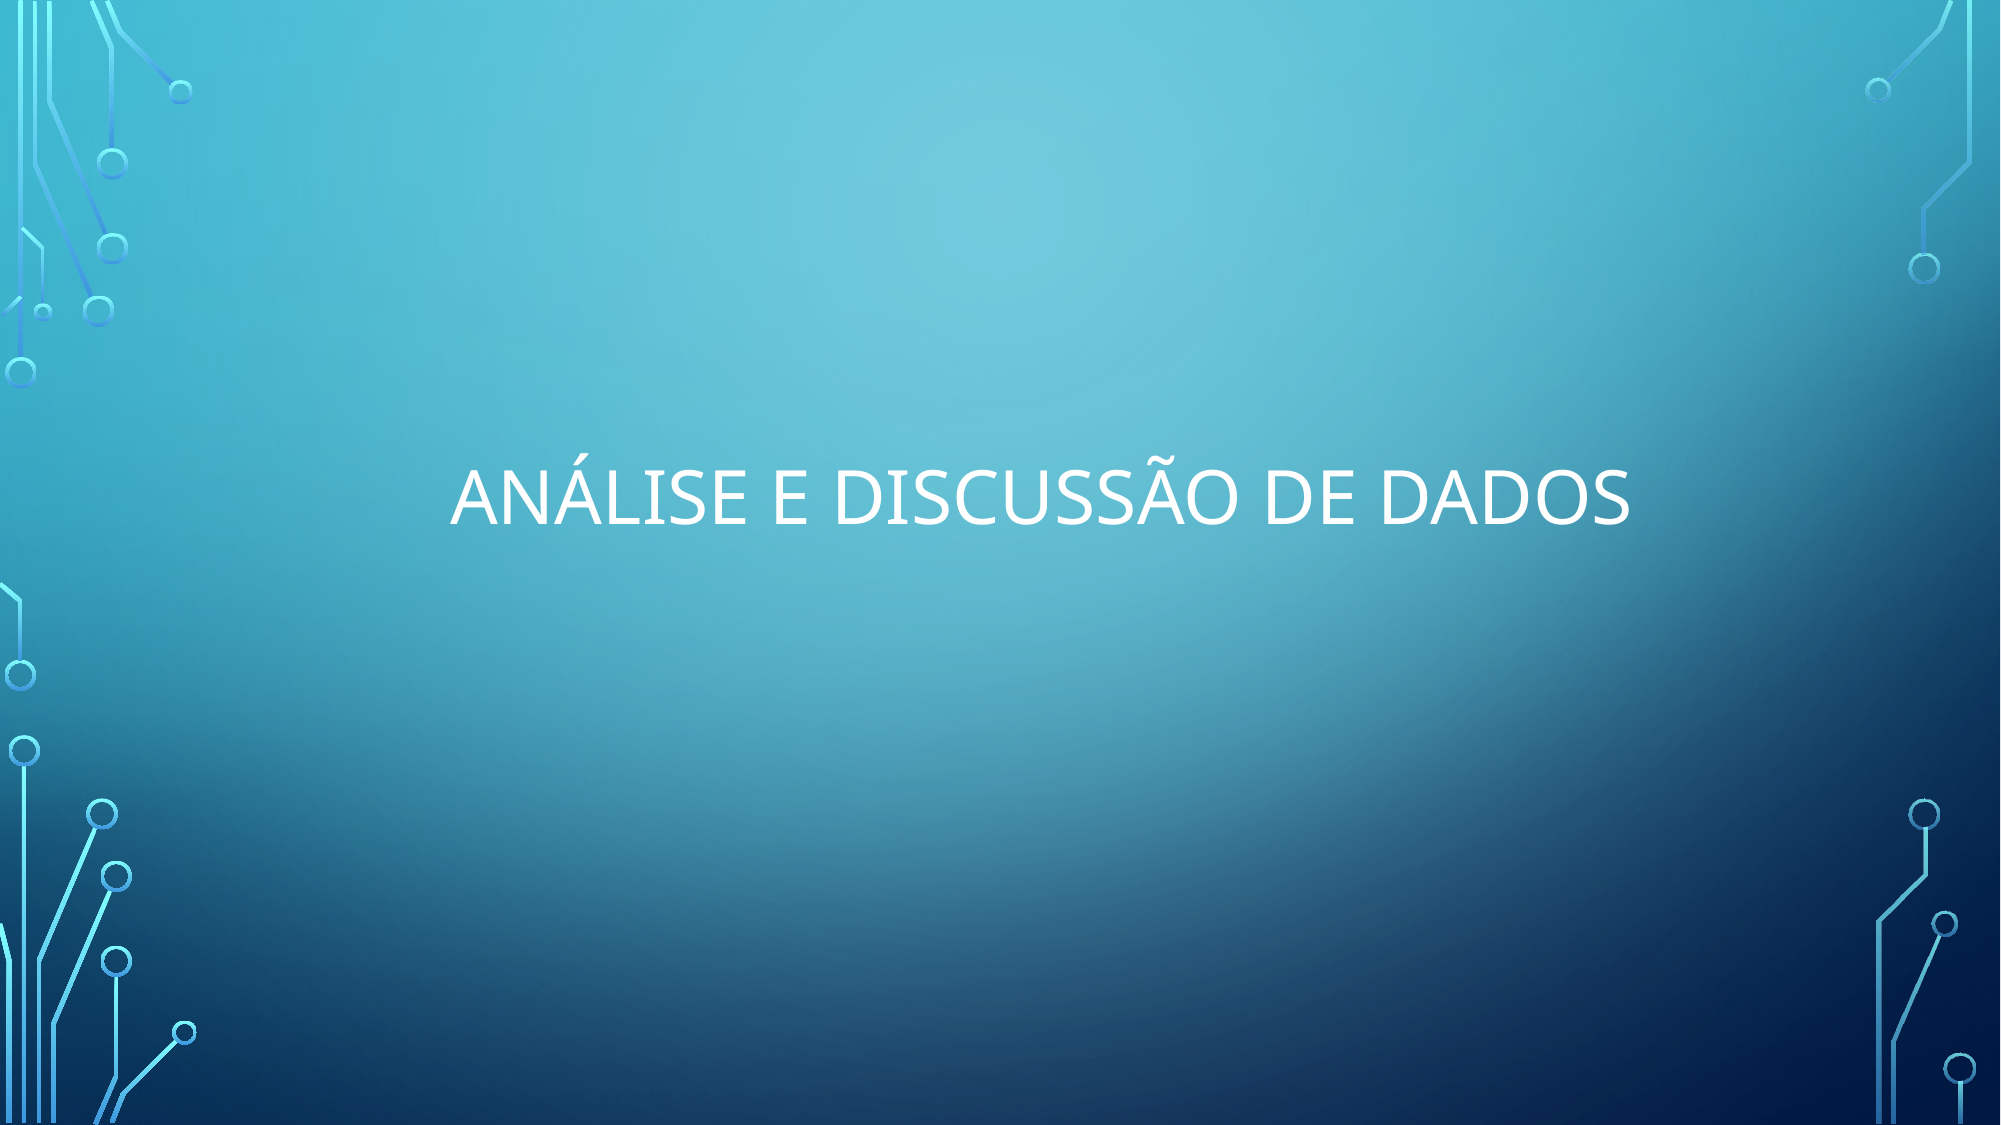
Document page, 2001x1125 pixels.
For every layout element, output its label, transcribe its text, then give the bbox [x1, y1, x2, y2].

title Análise e discussão de dados [187, 378, 1813, 622]
